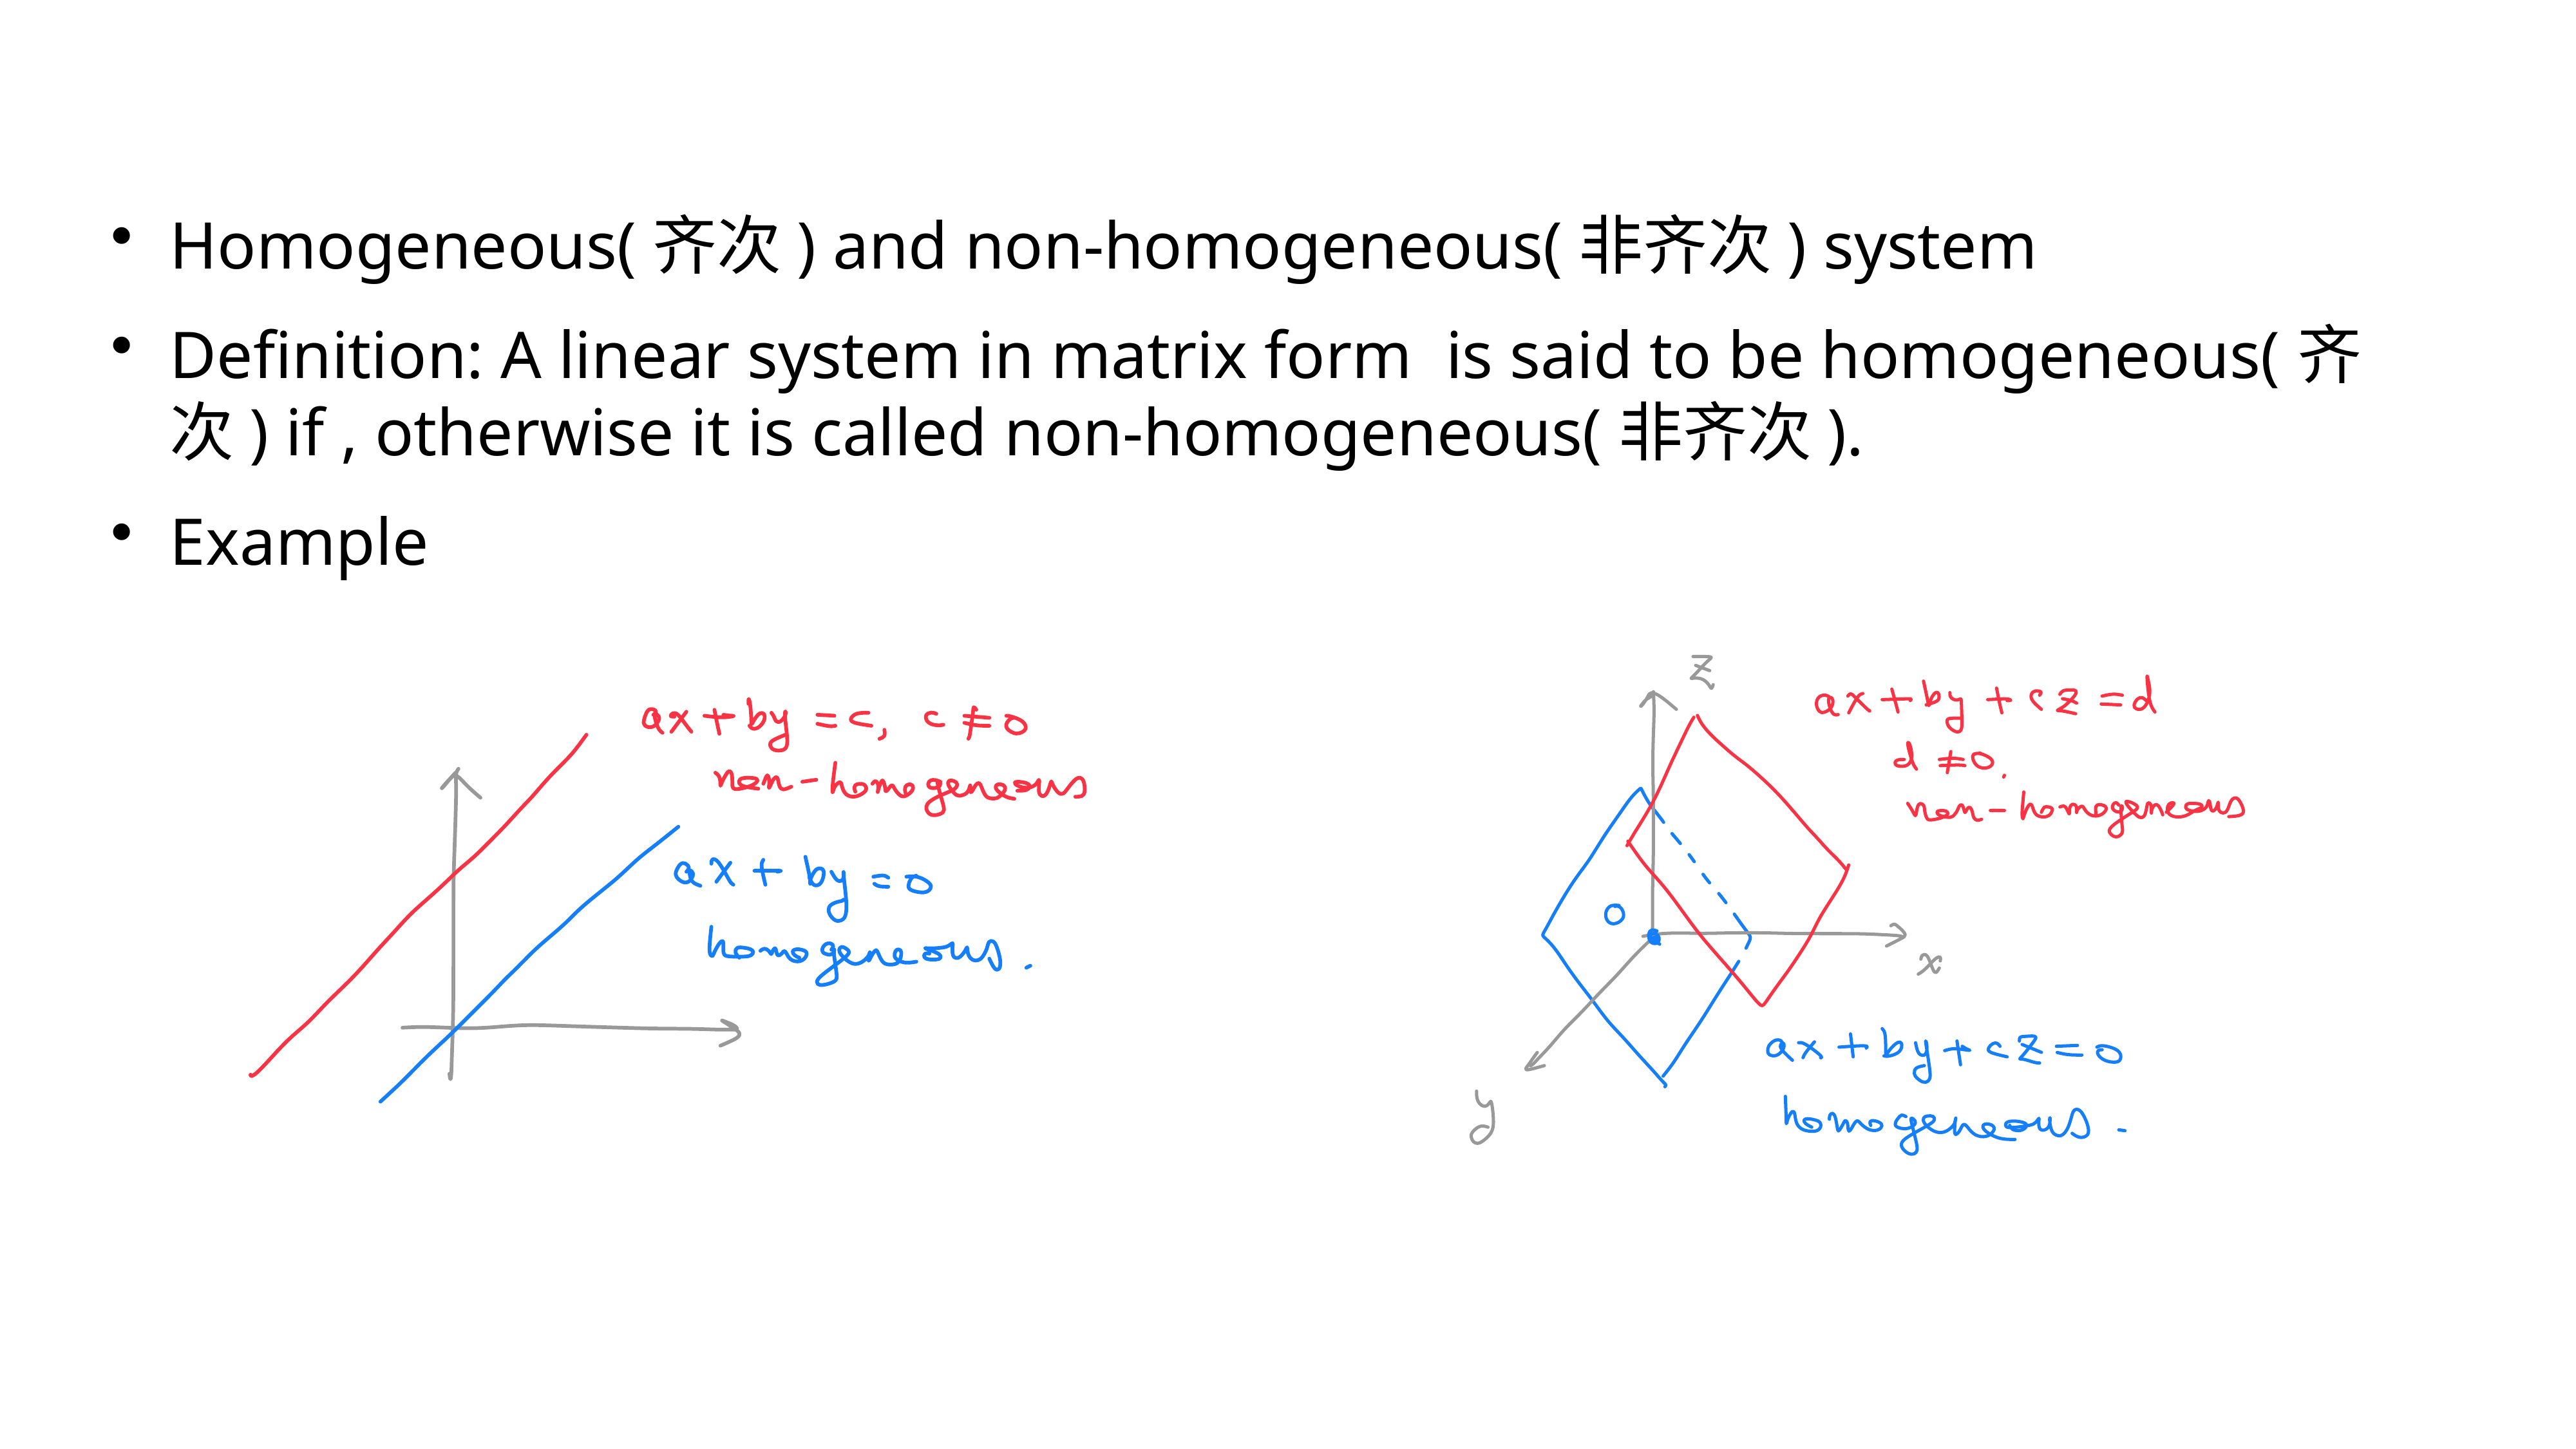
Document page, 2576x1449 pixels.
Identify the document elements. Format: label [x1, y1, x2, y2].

text_box [250, 699, 1085, 1102]
text_box [1471, 656, 2244, 1155]
